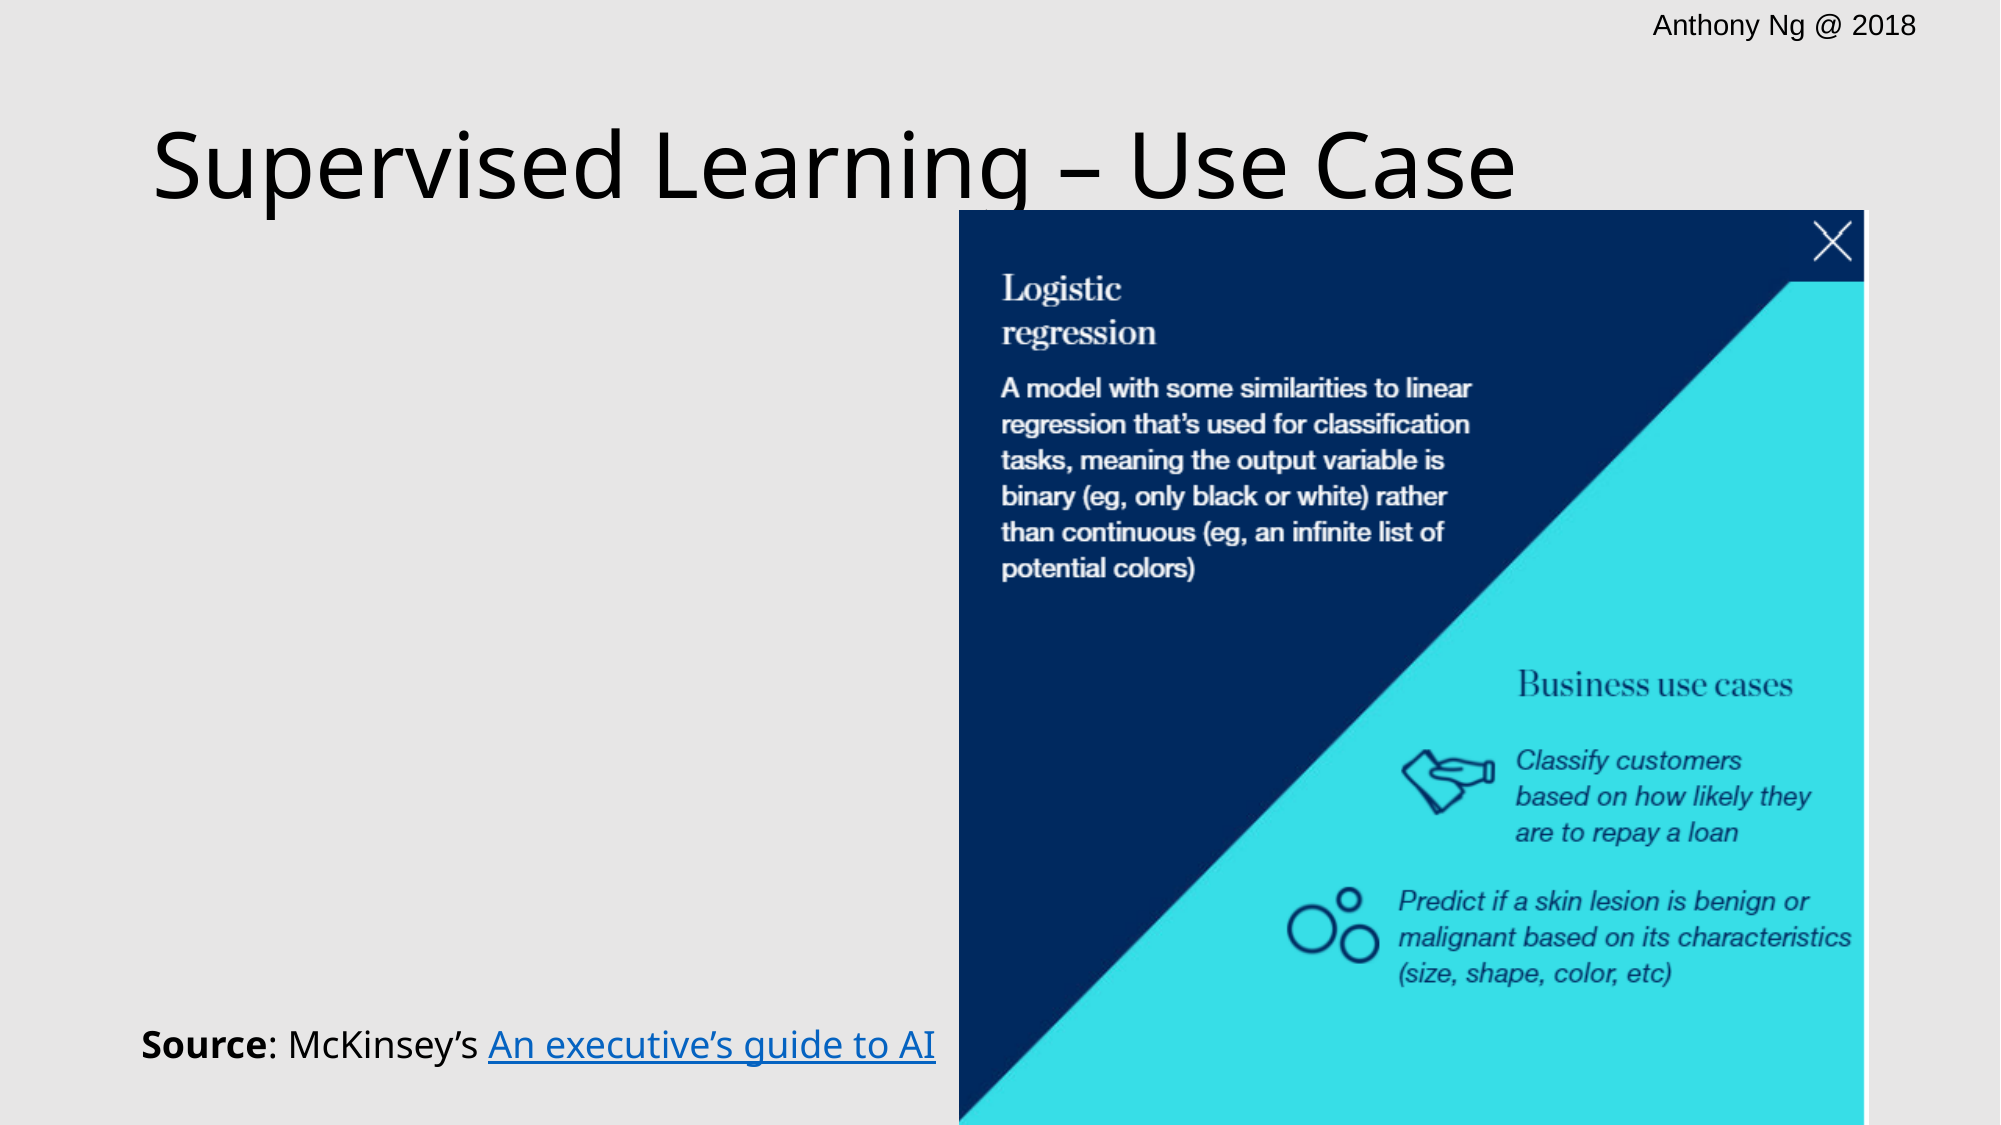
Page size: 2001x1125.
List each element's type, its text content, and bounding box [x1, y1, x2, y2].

text_box Source: McKinsey’s An executive’s guide to AI [126, 1013, 952, 1079]
title Supervised Learning – Use Case [137, 59, 1863, 278]
picture [959, 210, 1869, 1125]
